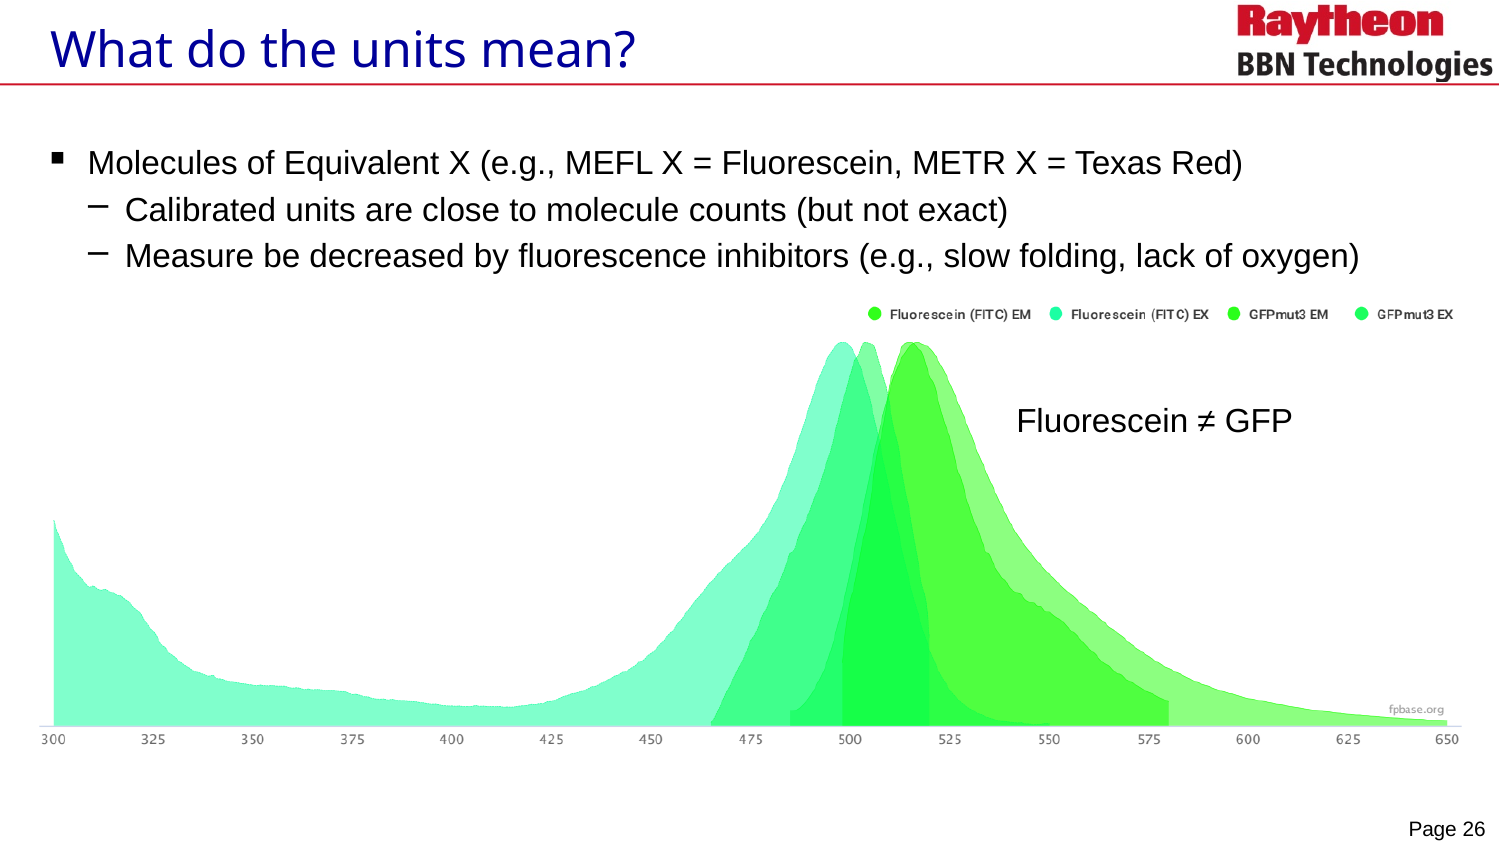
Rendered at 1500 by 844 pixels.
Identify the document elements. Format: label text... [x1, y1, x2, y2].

picture [27, 285, 1473, 768]
picture [1233, 1, 1495, 82]
list Molecules of Equivalent X (e.g., MEFL X = Fluorescein, METR X = Texas Red) Calibrated units are close to molecule counts (but not exact) Measure be decreased by fluorescence inhibitors (e.g., slow folding, lack of oxygen) “This sample is as fluorescent as this many molecules of fluorescein” [50, 141, 1450, 284]
title What do the units mean? [50, 12, 1203, 85]
